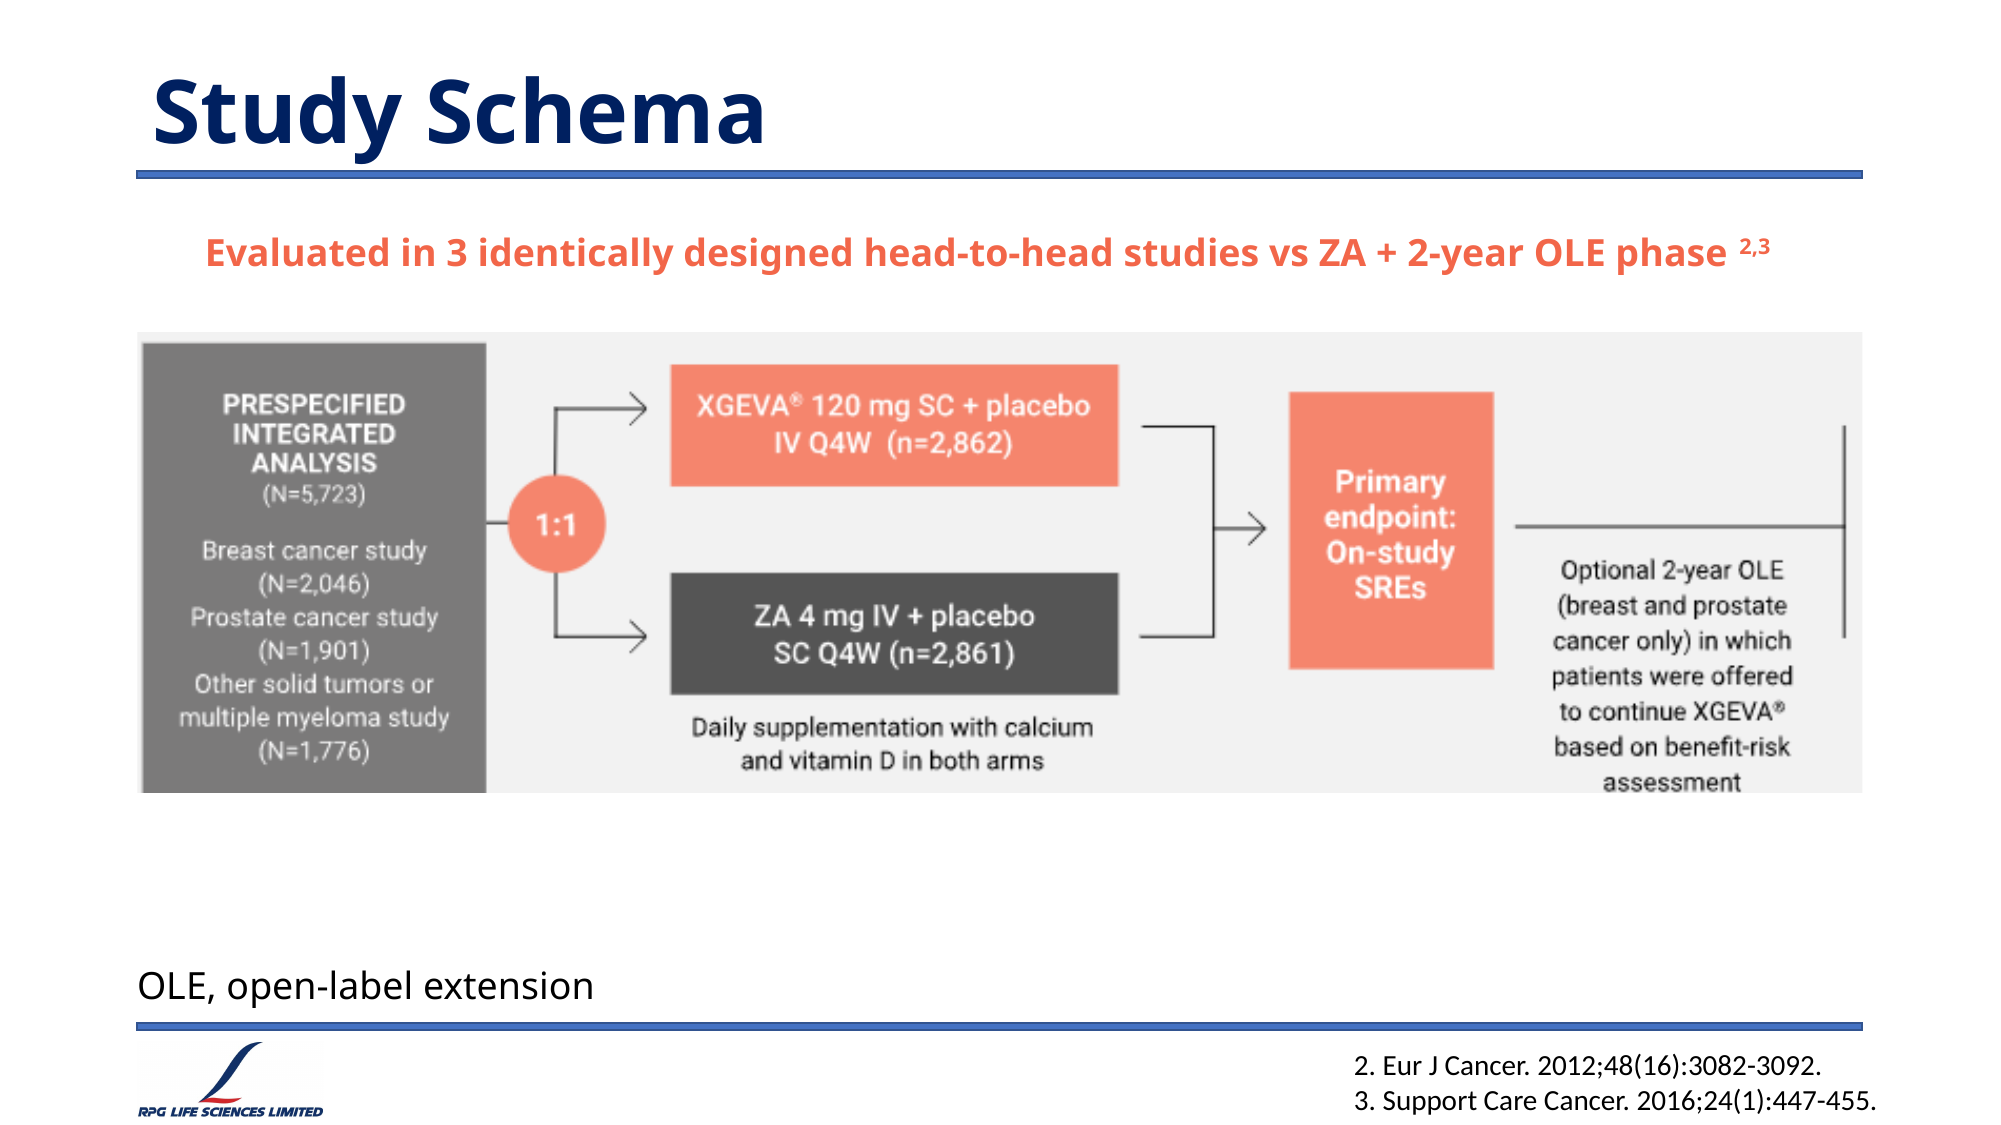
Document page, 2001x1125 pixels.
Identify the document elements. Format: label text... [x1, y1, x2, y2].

title Study Schema [137, 59, 1863, 171]
text_box Evaluated in 3 identically designed head-to-head studies vs ZA + 2-year OLE phase 2,3 [112, 221, 1863, 282]
text_box OLE, open-label extension [122, 954, 1123, 1014]
picture [137, 332, 1863, 793]
picture [137, 1041, 324, 1118]
text_box 2. Eur J Cancer. 2012;48(16):3082-3092. 3. Support Care Cancer. 2016;24(1):447-455. [1339, 1039, 1916, 1124]
